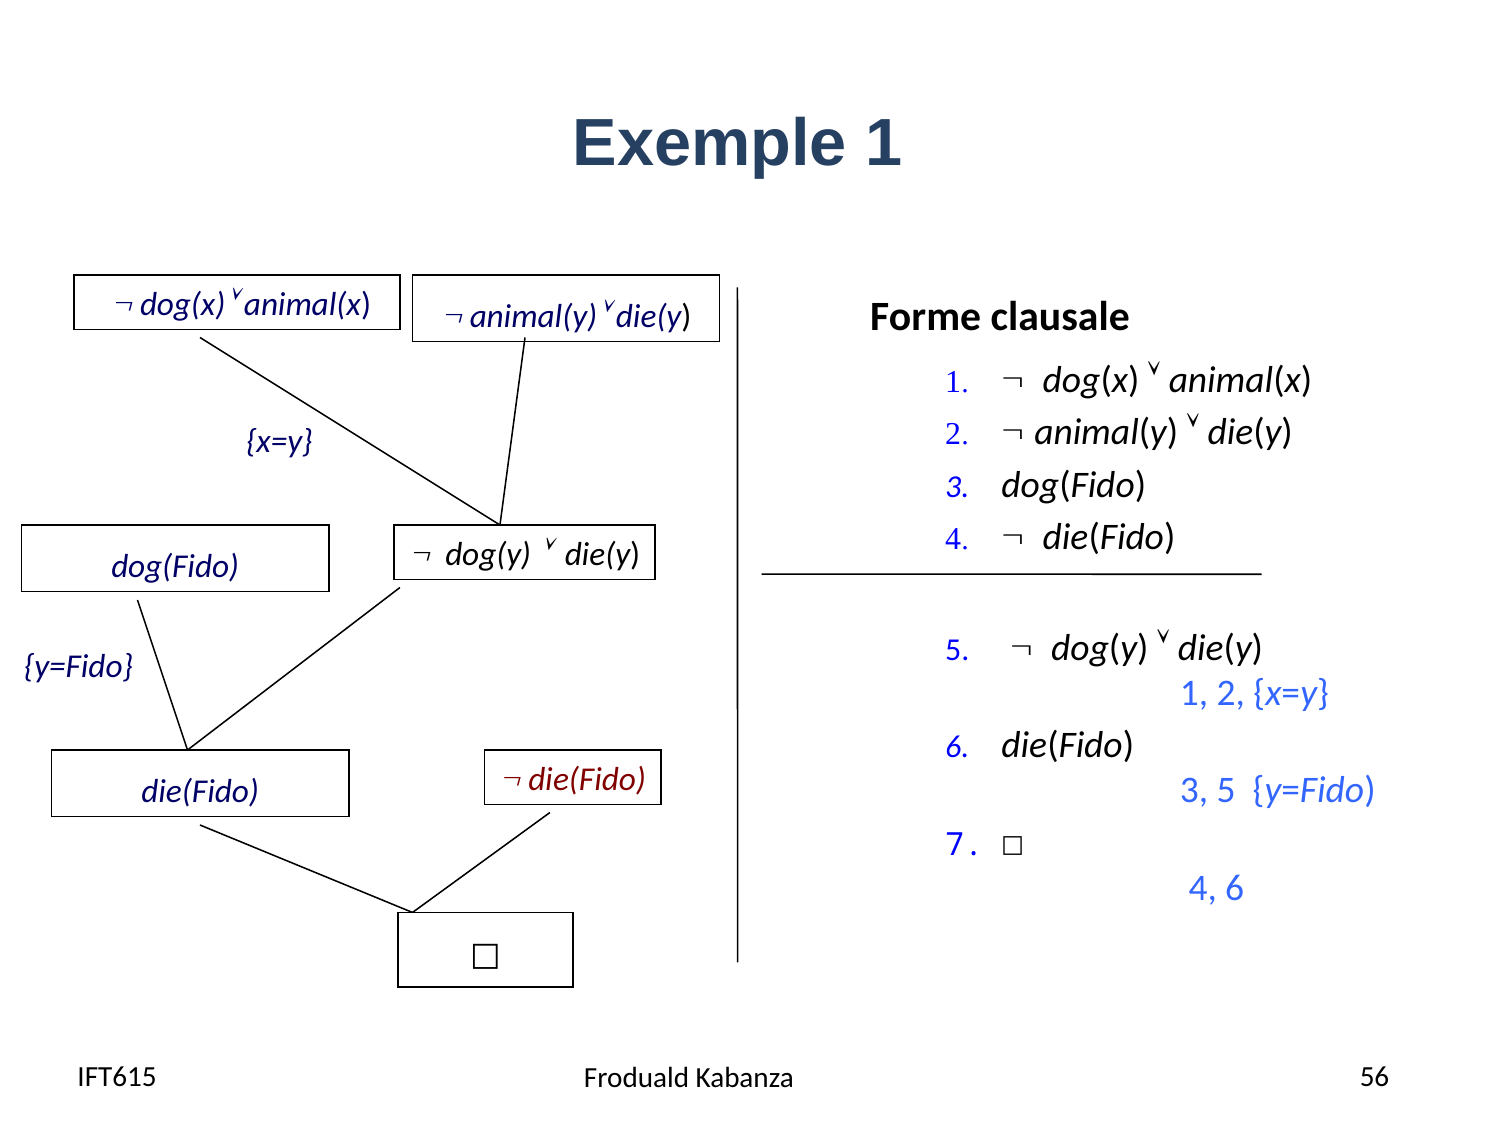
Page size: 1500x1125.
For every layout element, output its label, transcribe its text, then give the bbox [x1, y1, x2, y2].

text_box die(Fido) [51, 749, 349, 817]
footer Froduald Kabanza [569, 1050, 951, 1095]
text_box  die(Fido) [484, 749, 661, 805]
text_box {x=y} [156, 399, 403, 467]
title Exemple 1 [62, 89, 1413, 189]
text_box dog(Fido) [21, 524, 329, 592]
text_box ☐ [397, 912, 573, 988]
list Forme clausale  dog(x)  animal(x)  animal(y)  die(y) dog(Fido)  die(Fido)  dog(y)  die(y) 1, 2, {x=y} die(Fido) 3, 5 {y=Fido) ☐ 4, 6 [855, 281, 1477, 1069]
slide_number 56 [1344, 1050, 1425, 1095]
text_box {y=Fido} [0, 624, 223, 692]
text_box  dog(y)  die(y) [394, 524, 656, 580]
text_box  animal(y) die(y) [412, 274, 720, 342]
text_box  dog(x) animal(x) [74, 274, 401, 330]
slide_number IFT615 [62, 1050, 176, 1090]
